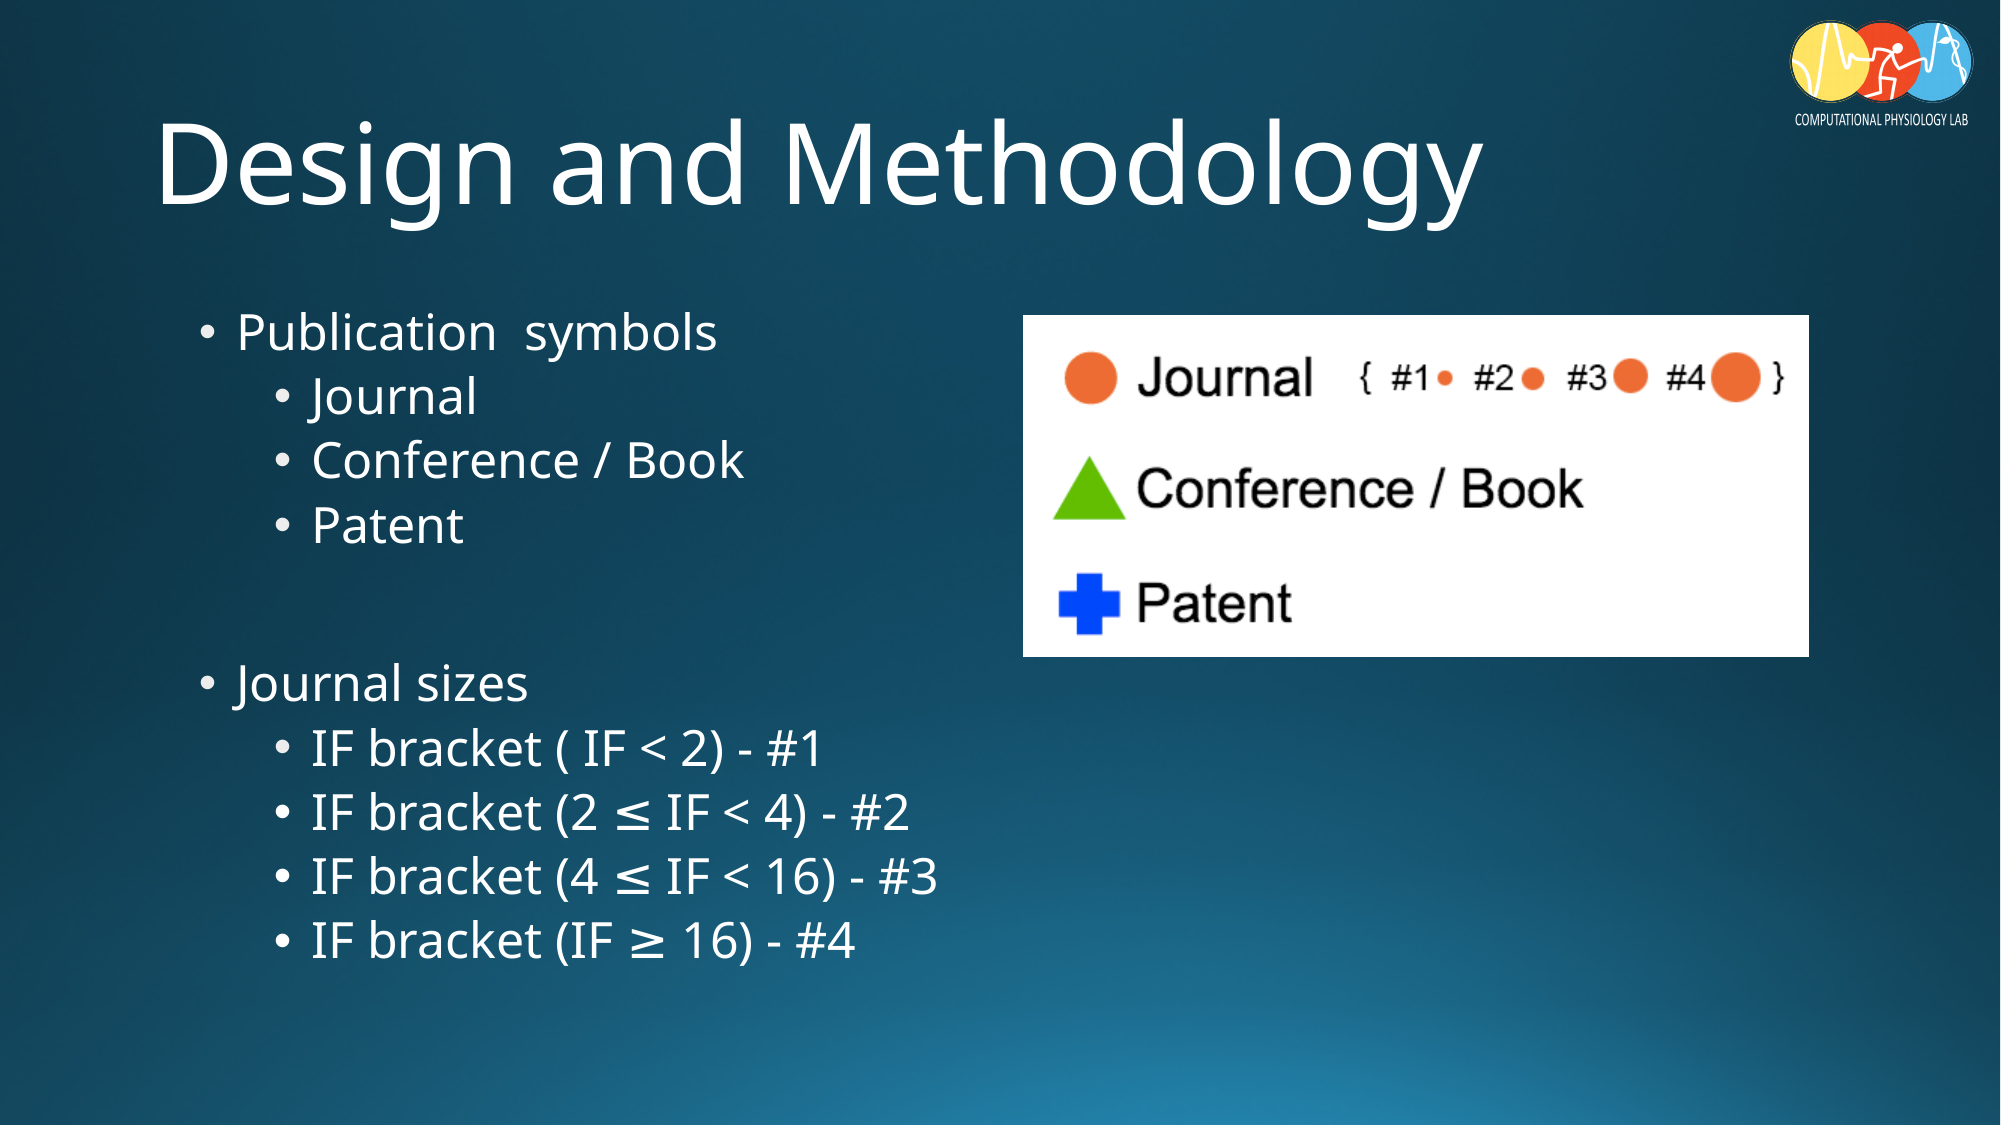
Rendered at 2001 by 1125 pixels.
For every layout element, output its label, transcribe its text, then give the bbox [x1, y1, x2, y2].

title Design and Methodology [137, 59, 1863, 278]
picture [0, 0, 2001, 1125]
list Publication symbols Journal Conference / Book Patent Journal sizes IF bracket ( IF < 2) - #1 IF bracket (2 ≤ IF < 4) - #2 IF bracket (4 ≤ IF < 16) - #3 IF bracket (IF ≥ 16) - #4 [183, 299, 1863, 1014]
